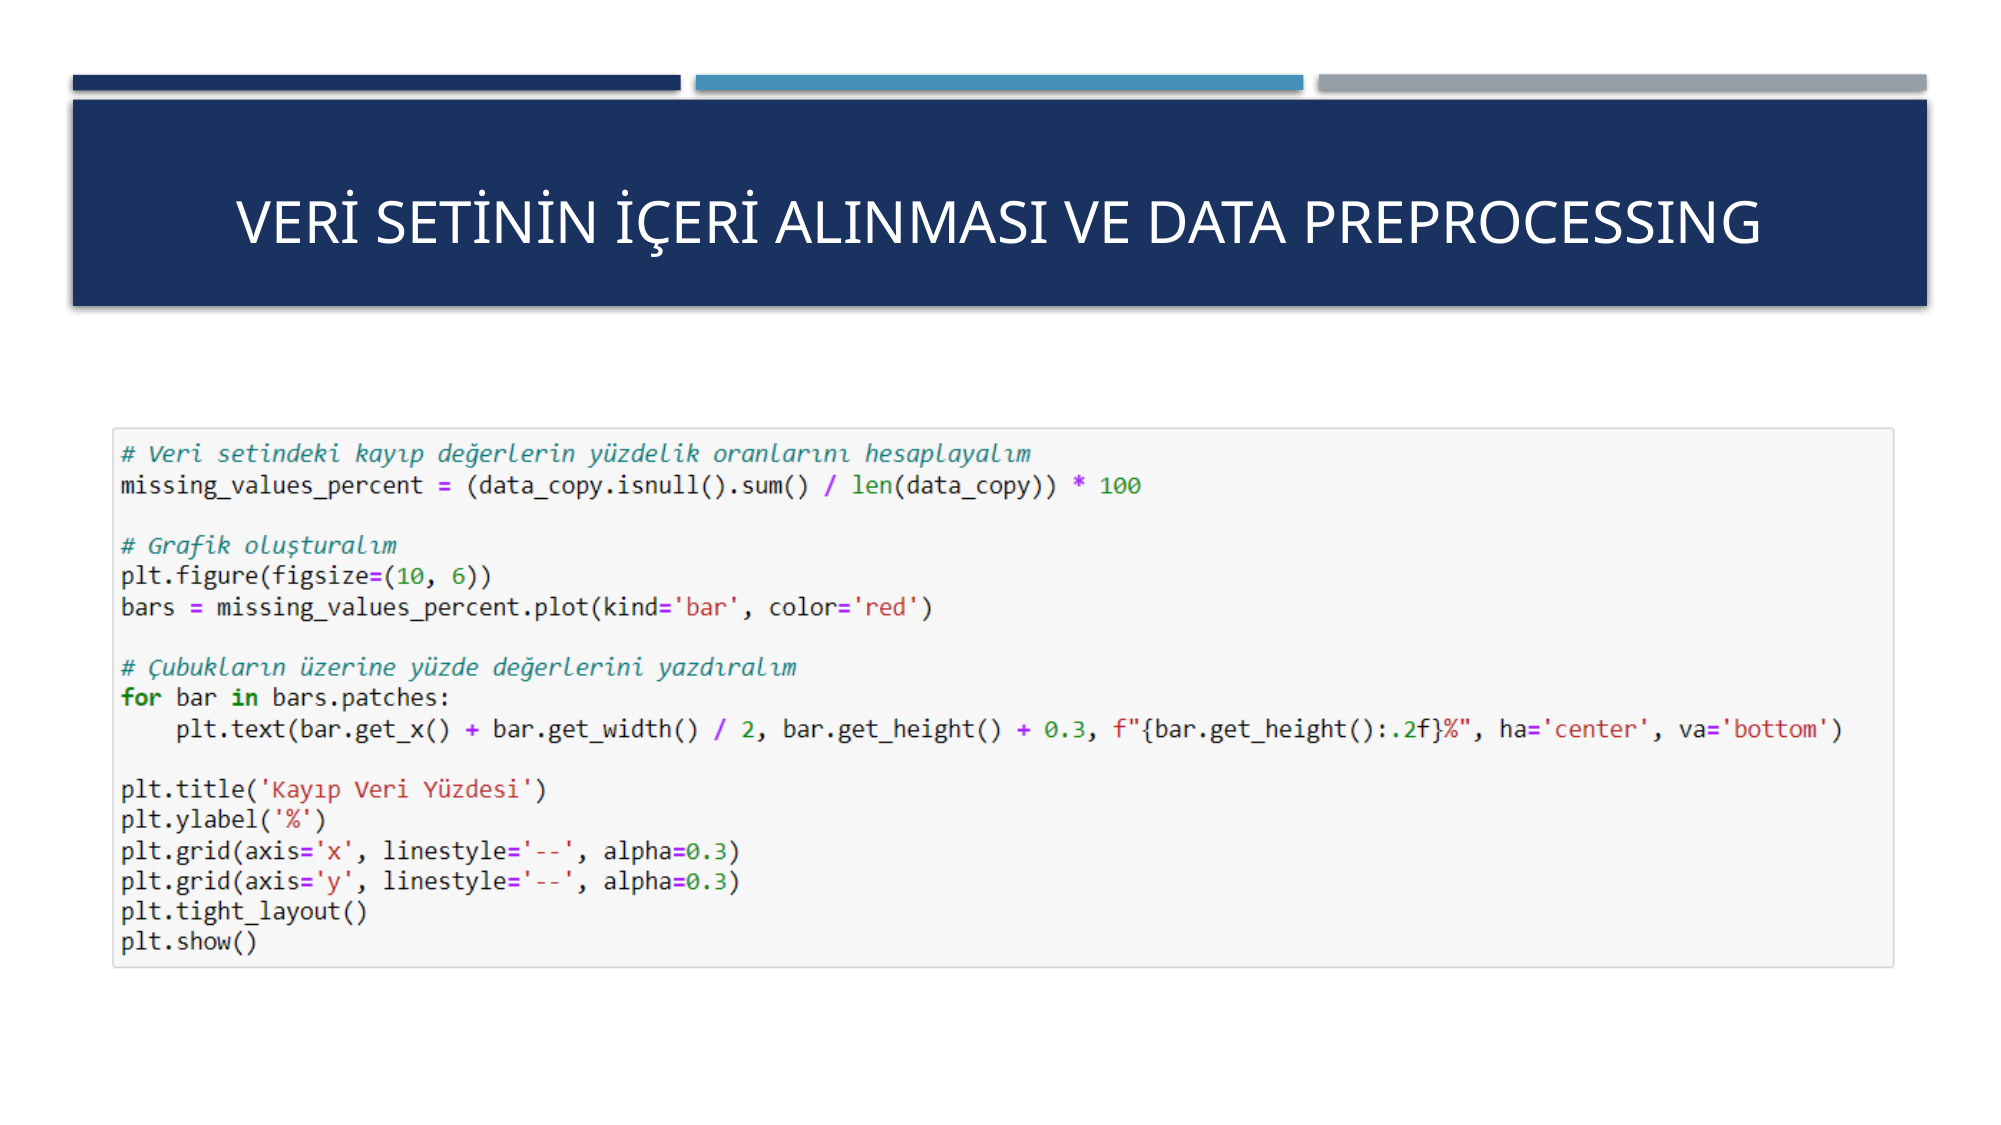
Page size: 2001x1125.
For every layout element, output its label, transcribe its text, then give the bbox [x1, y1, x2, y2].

title Veri setinin içeri alınması ve data preprocessıng [95, 119, 1905, 333]
picture [100, 422, 1900, 978]
